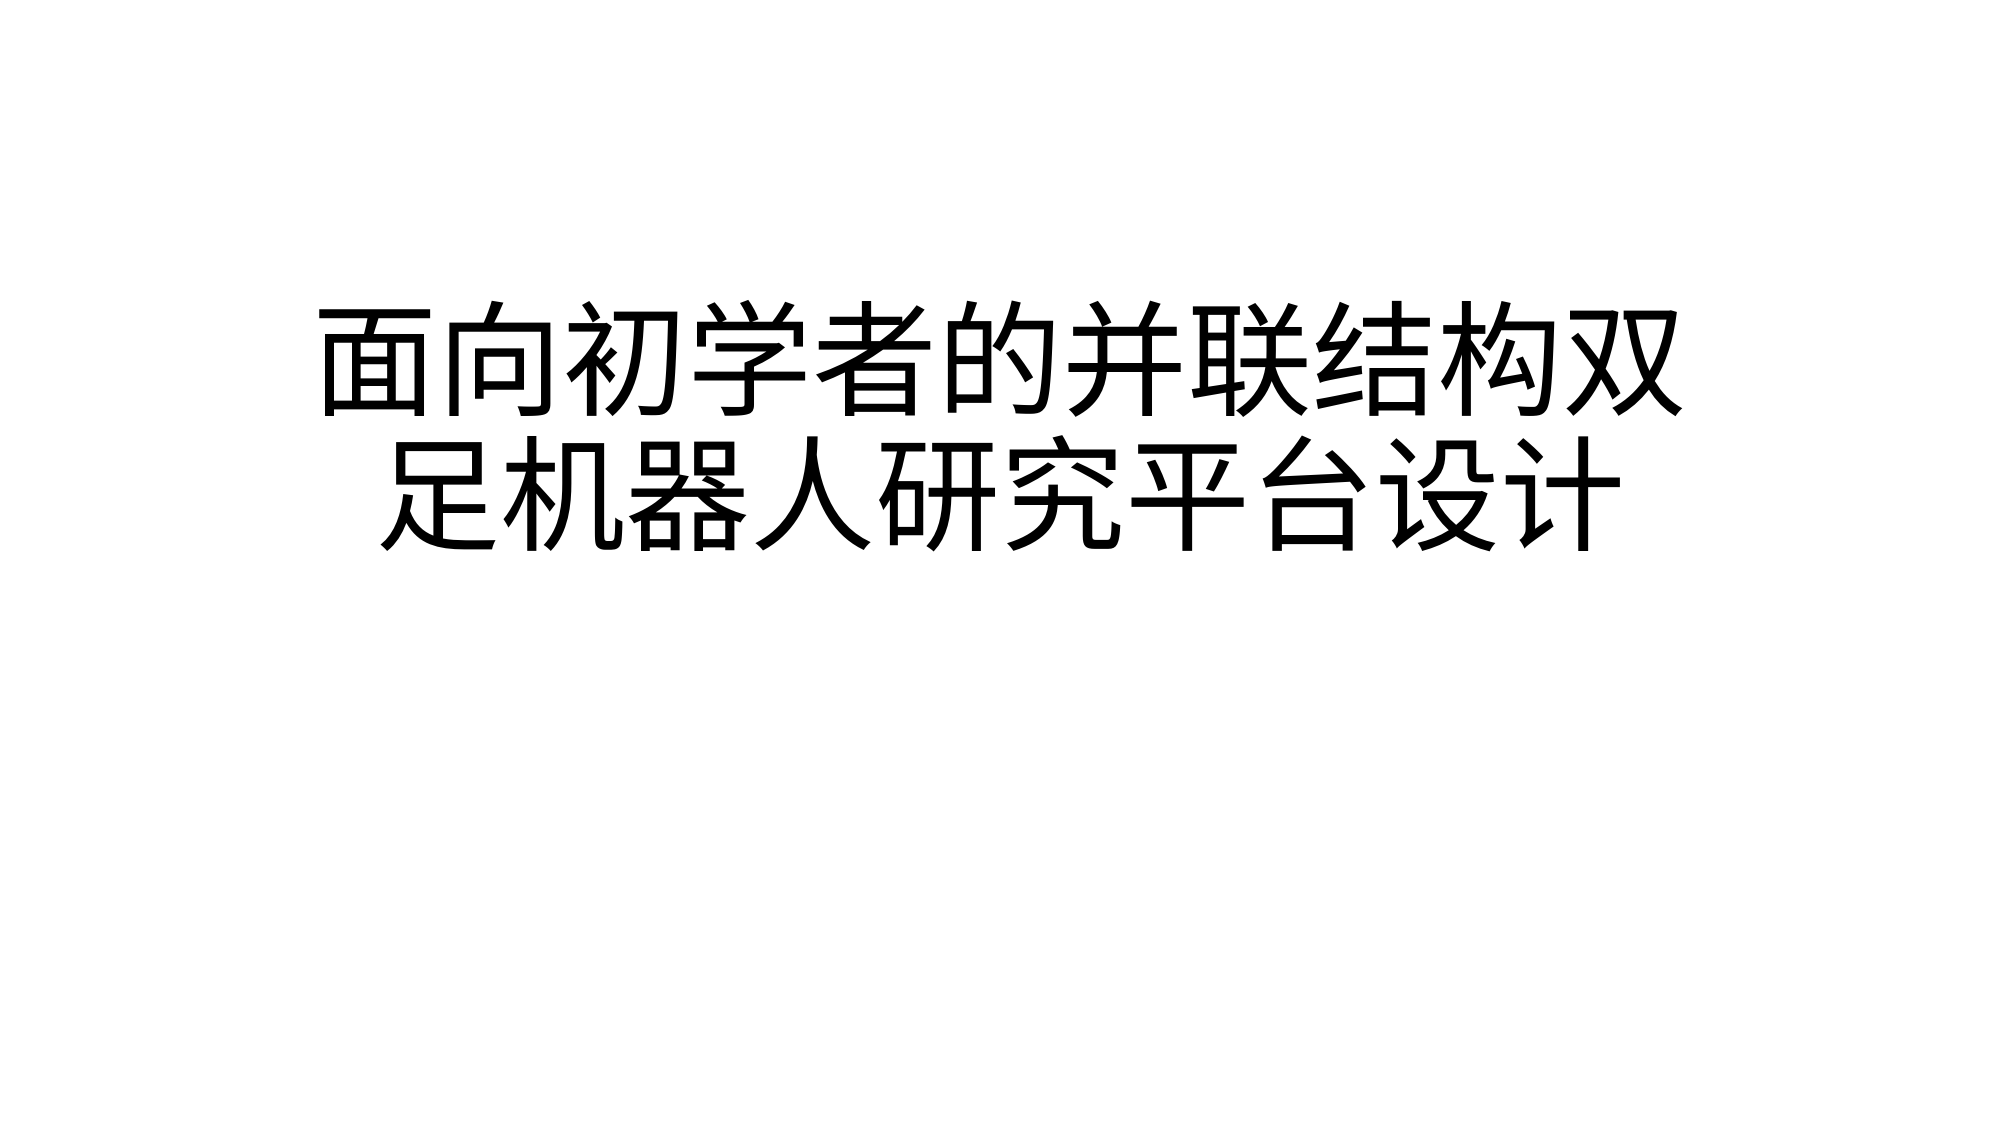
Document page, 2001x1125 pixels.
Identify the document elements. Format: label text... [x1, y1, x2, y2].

title 面向初学者的并联结构双足机器人研究平台设计 [249, 184, 1750, 576]
